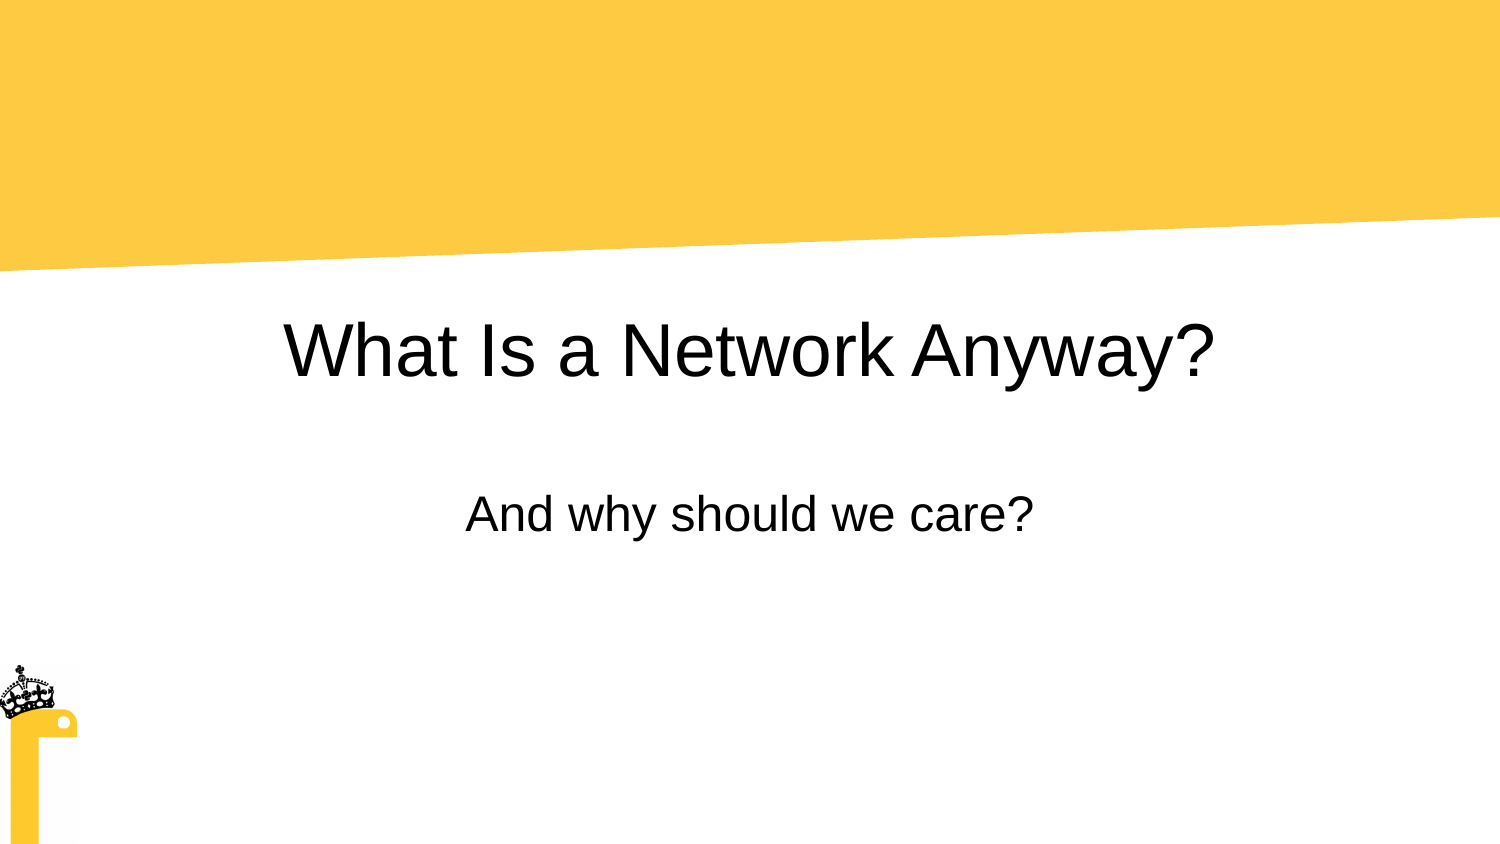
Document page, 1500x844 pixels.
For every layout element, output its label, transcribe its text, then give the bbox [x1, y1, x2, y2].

title What Is a Network Anyway? And why should we care? [51, 352, 1449, 491]
text_box [0, 0, 1500, 272]
picture [0, 665, 78, 844]
